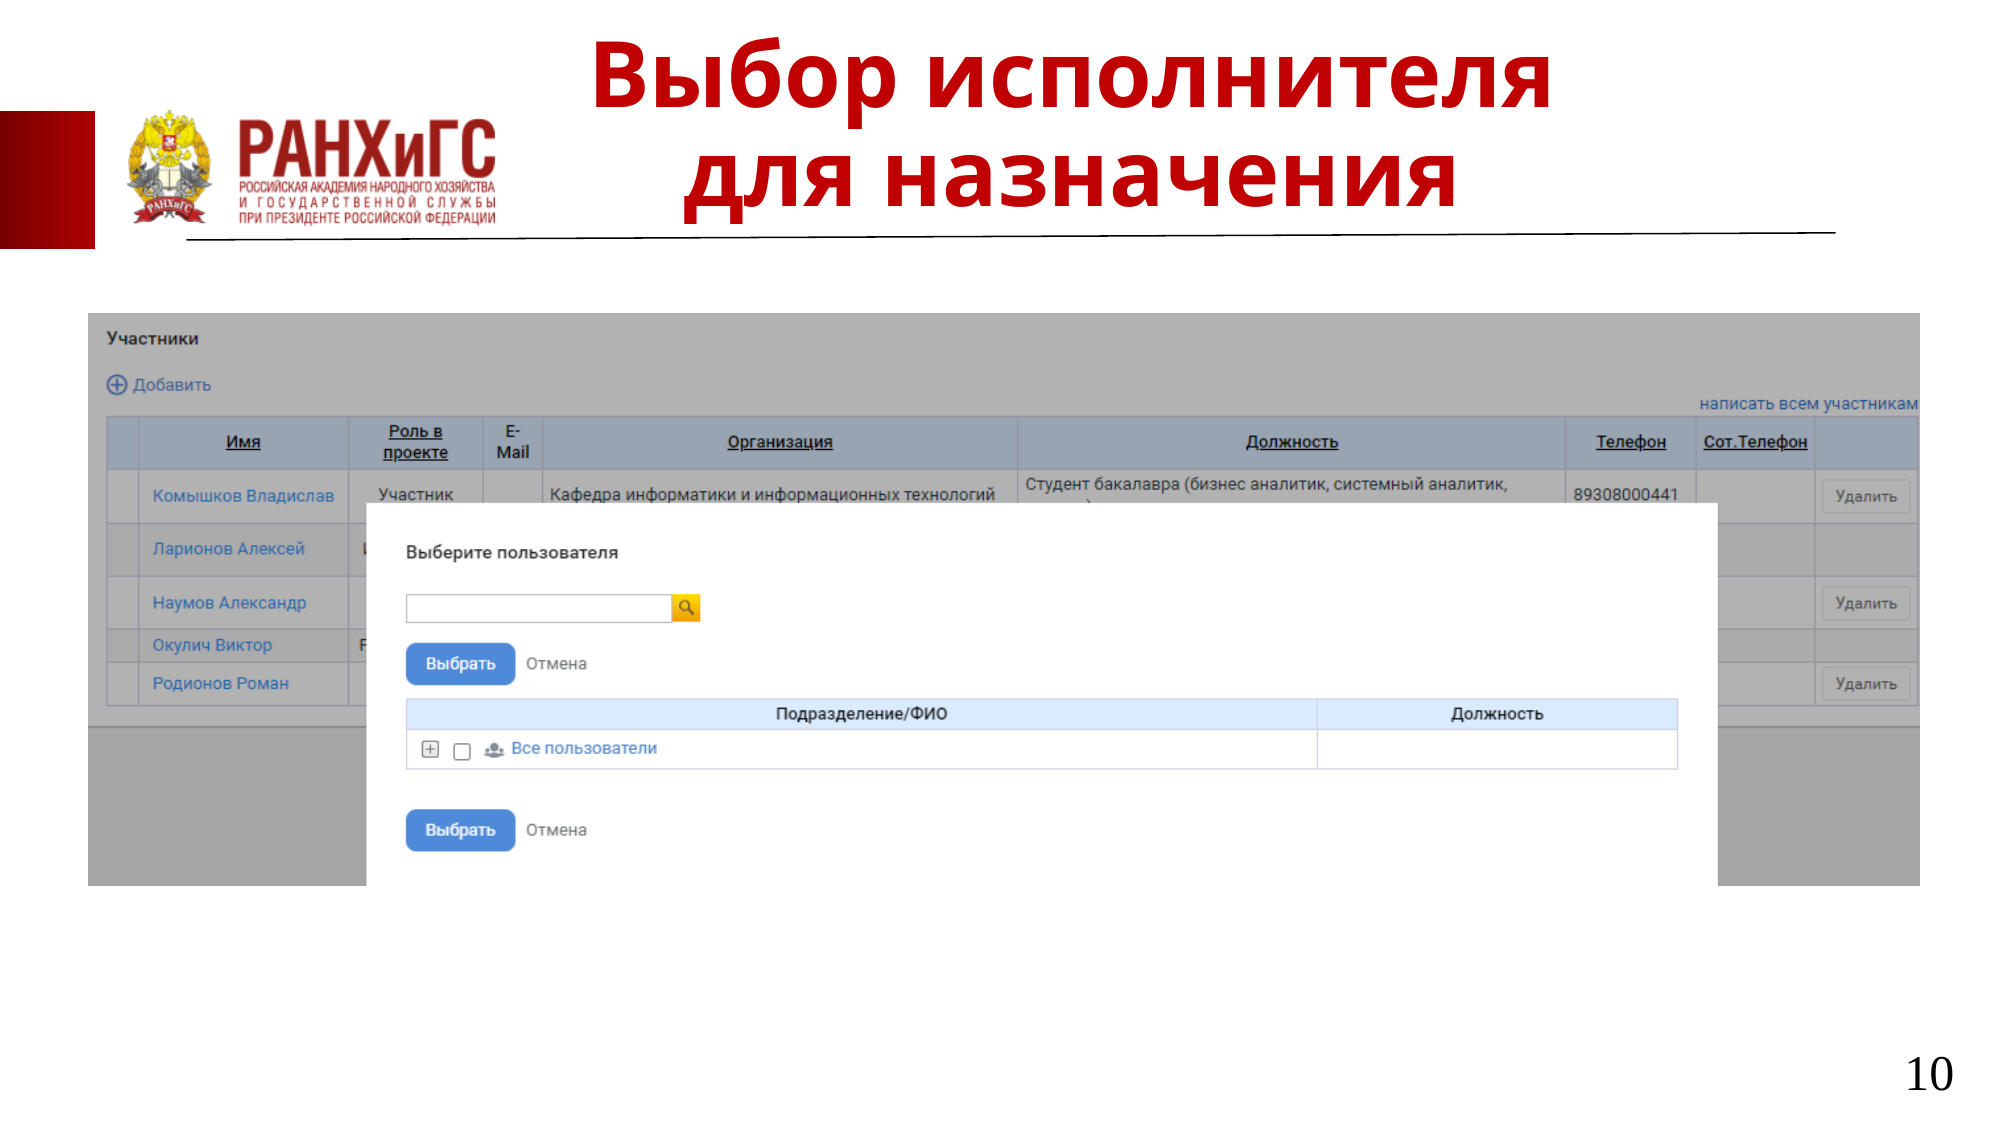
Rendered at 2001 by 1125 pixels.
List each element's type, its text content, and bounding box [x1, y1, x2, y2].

text_box 2 [1889, 1033, 1979, 1104]
picture [0, 111, 96, 250]
picture [127, 110, 495, 226]
text_box [186, 232, 1836, 241]
title Выбор исполнителя для назначения [512, 112, 1633, 227]
picture [88, 313, 1920, 886]
